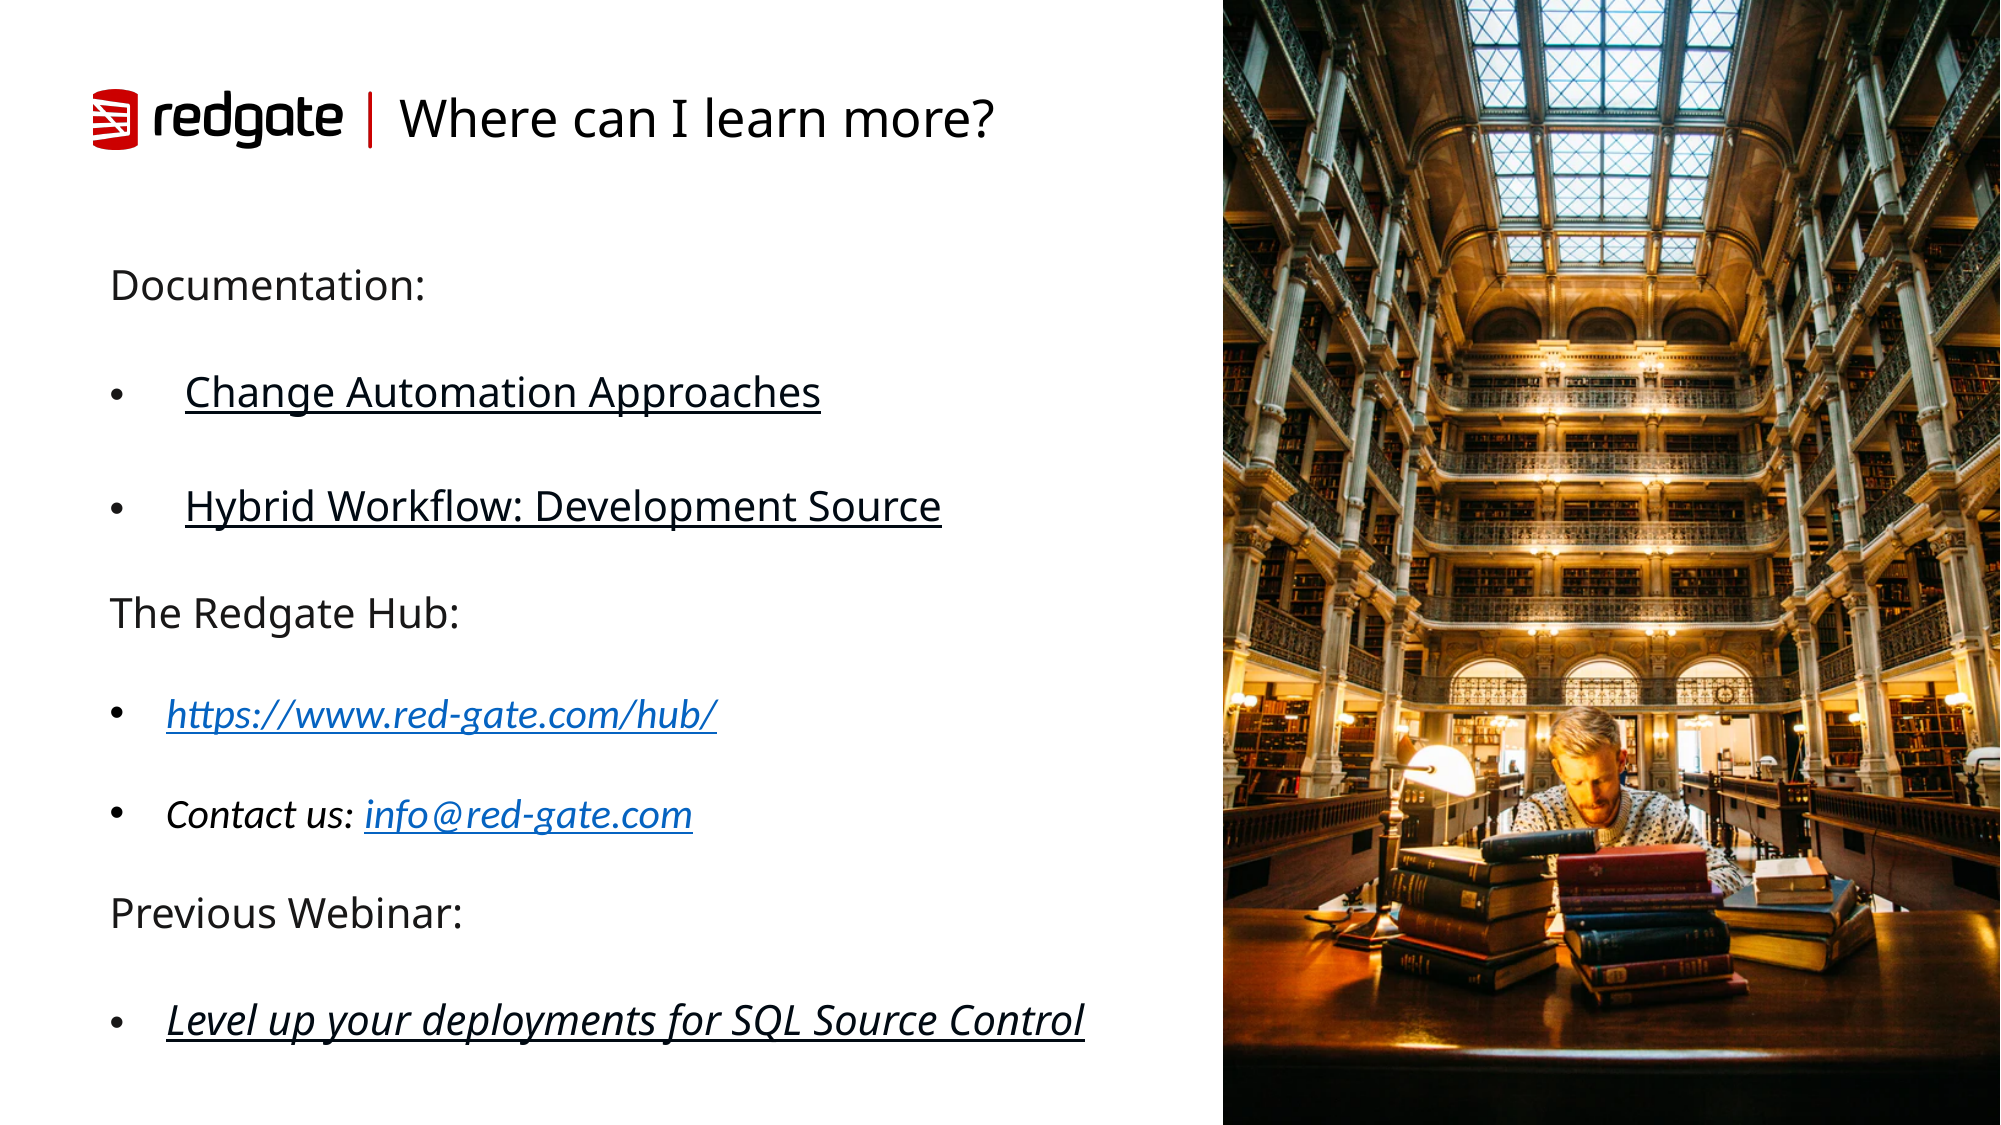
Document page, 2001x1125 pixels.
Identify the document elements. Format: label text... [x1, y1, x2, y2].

text_box Where can I learn more? [384, 78, 1223, 156]
text_box Documentation: Change Automation Approaches Hybrid Workflow: Development Source The Redgate Hub: https://www.red-gate.com/hub/ Contact us: info@red-gate.com Previous Webinar: Level up your deployments for SQL Source Control [94, 226, 1197, 1059]
picture [93, 89, 372, 150]
picture [1223, 0, 2000, 1125]
